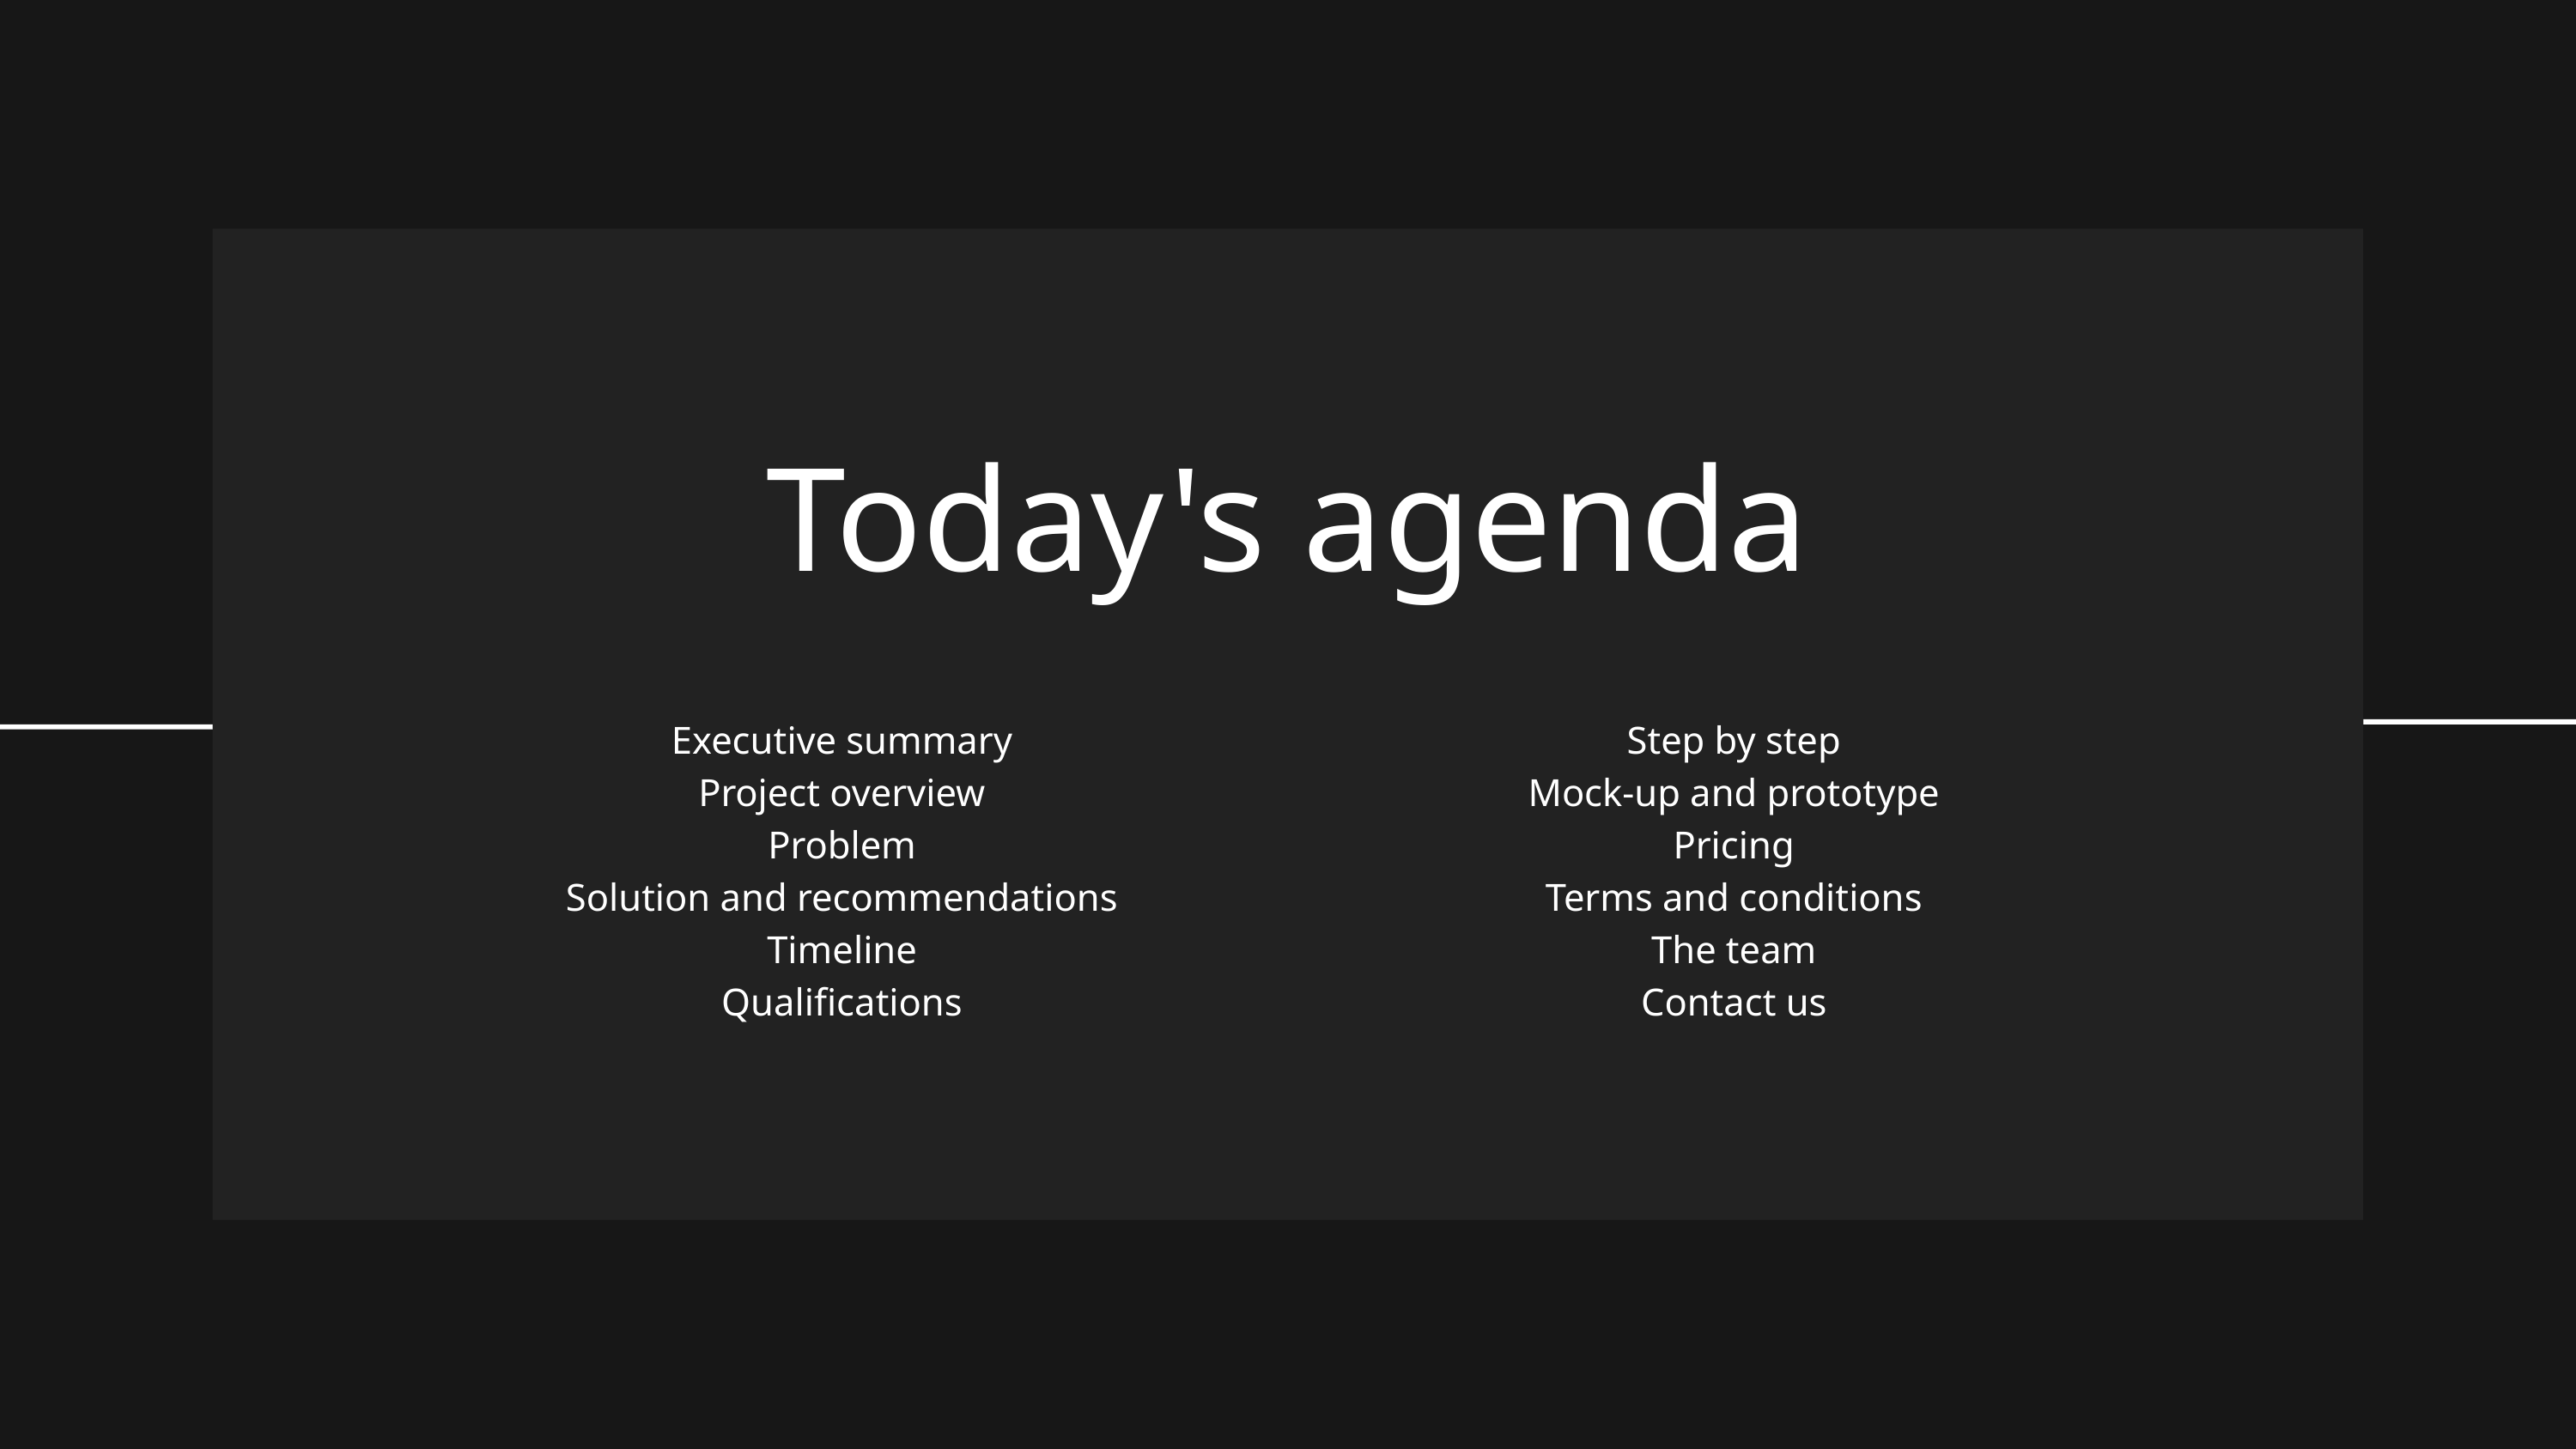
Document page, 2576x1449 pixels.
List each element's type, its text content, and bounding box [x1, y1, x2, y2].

text_box [212, 228, 2364, 1221]
text_box [2363, 718, 2576, 724]
text_box Today's agenda [428, 459, 2148, 601]
text_box Step by step Mock-up and prototype Pricing Terms and conditions The team Contact us [1383, 709, 2084, 1023]
text_box Executive summary Project overview Problem Solution and recommendations Timeline Qualifications [492, 709, 1193, 1023]
text_box [0, 724, 213, 730]
